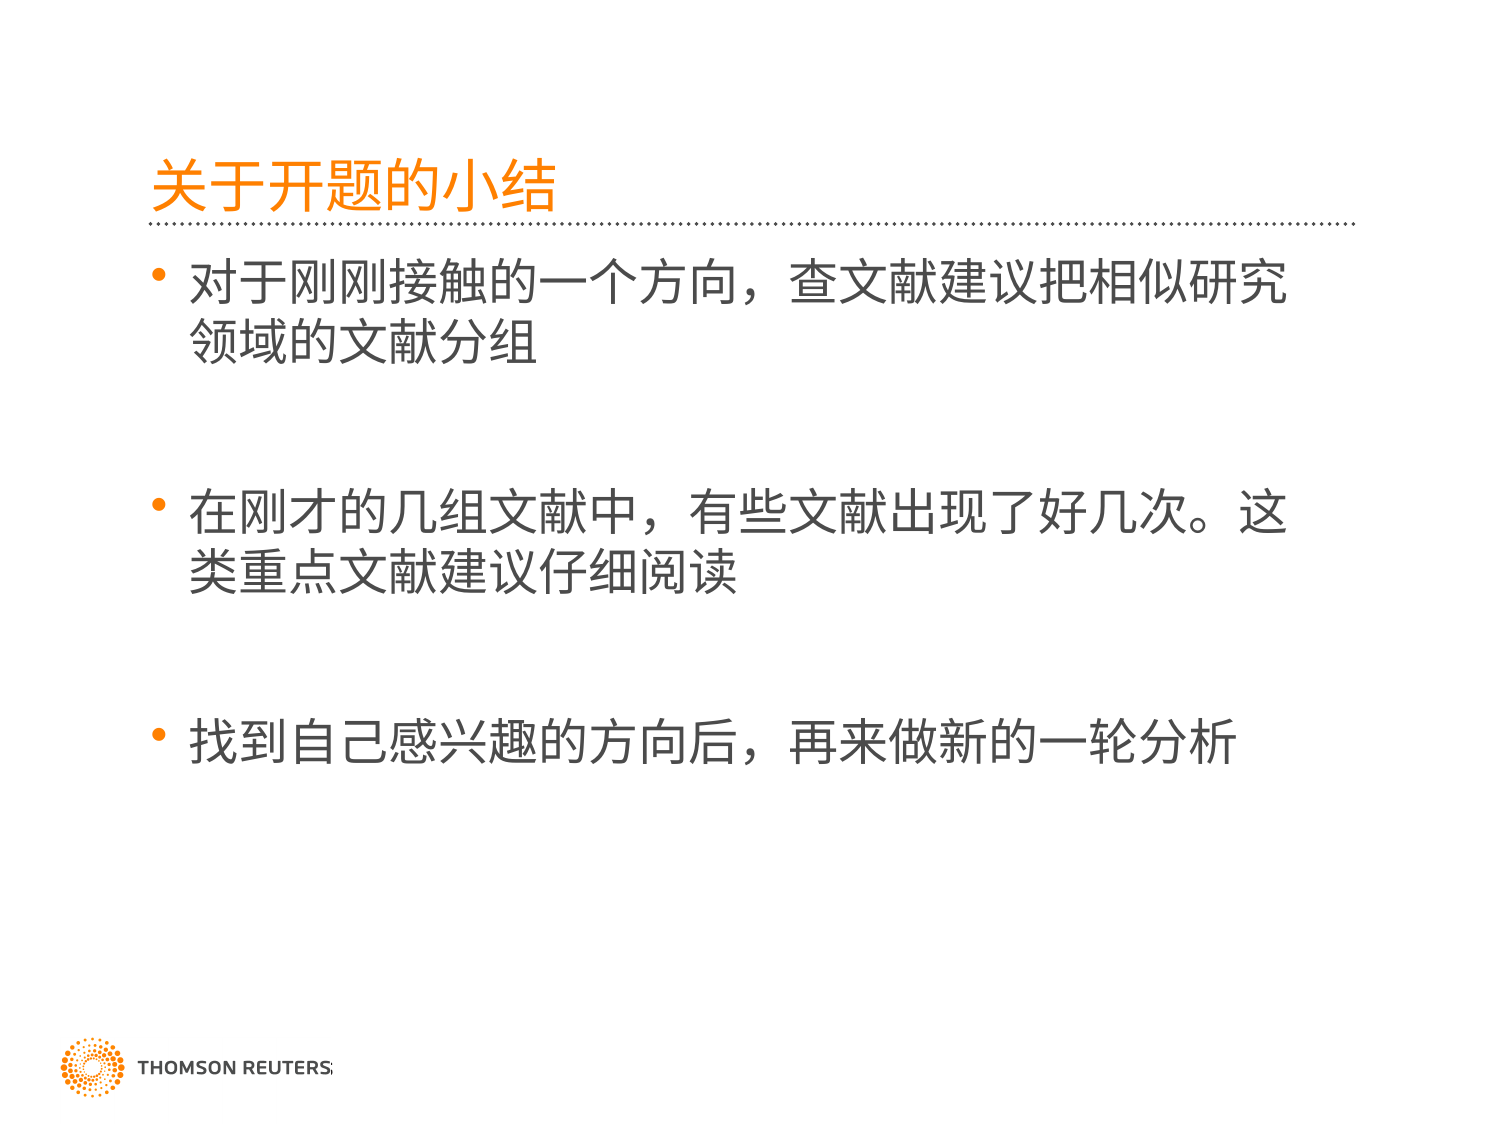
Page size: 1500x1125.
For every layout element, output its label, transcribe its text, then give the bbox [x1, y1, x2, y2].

picture [60, 1037, 333, 1125]
list 对于刚刚接触的一个方向，查文献建议把相似研究领域的文献分组 在刚才的几组文献中，有些文献出现了好几次。这类重点文献建议仔细阅读 找到自己感兴趣的方向后，再来做新的一轮分析 [150, 250, 1360, 1000]
title 关于开题的小结 [150, 83, 1360, 221]
